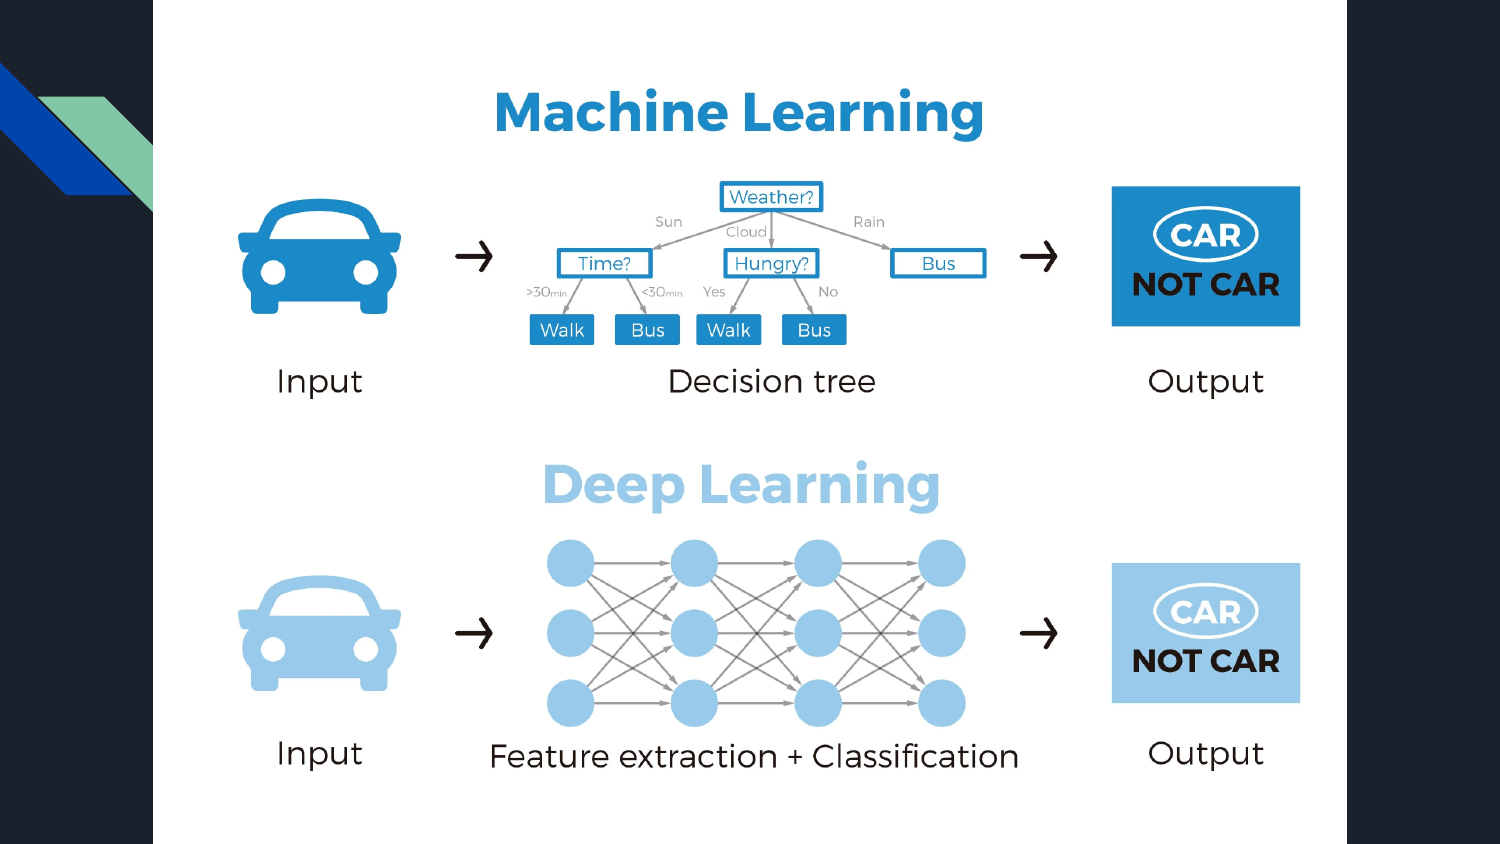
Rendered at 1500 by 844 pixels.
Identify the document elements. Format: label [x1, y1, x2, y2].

picture [153, 0, 1347, 844]
